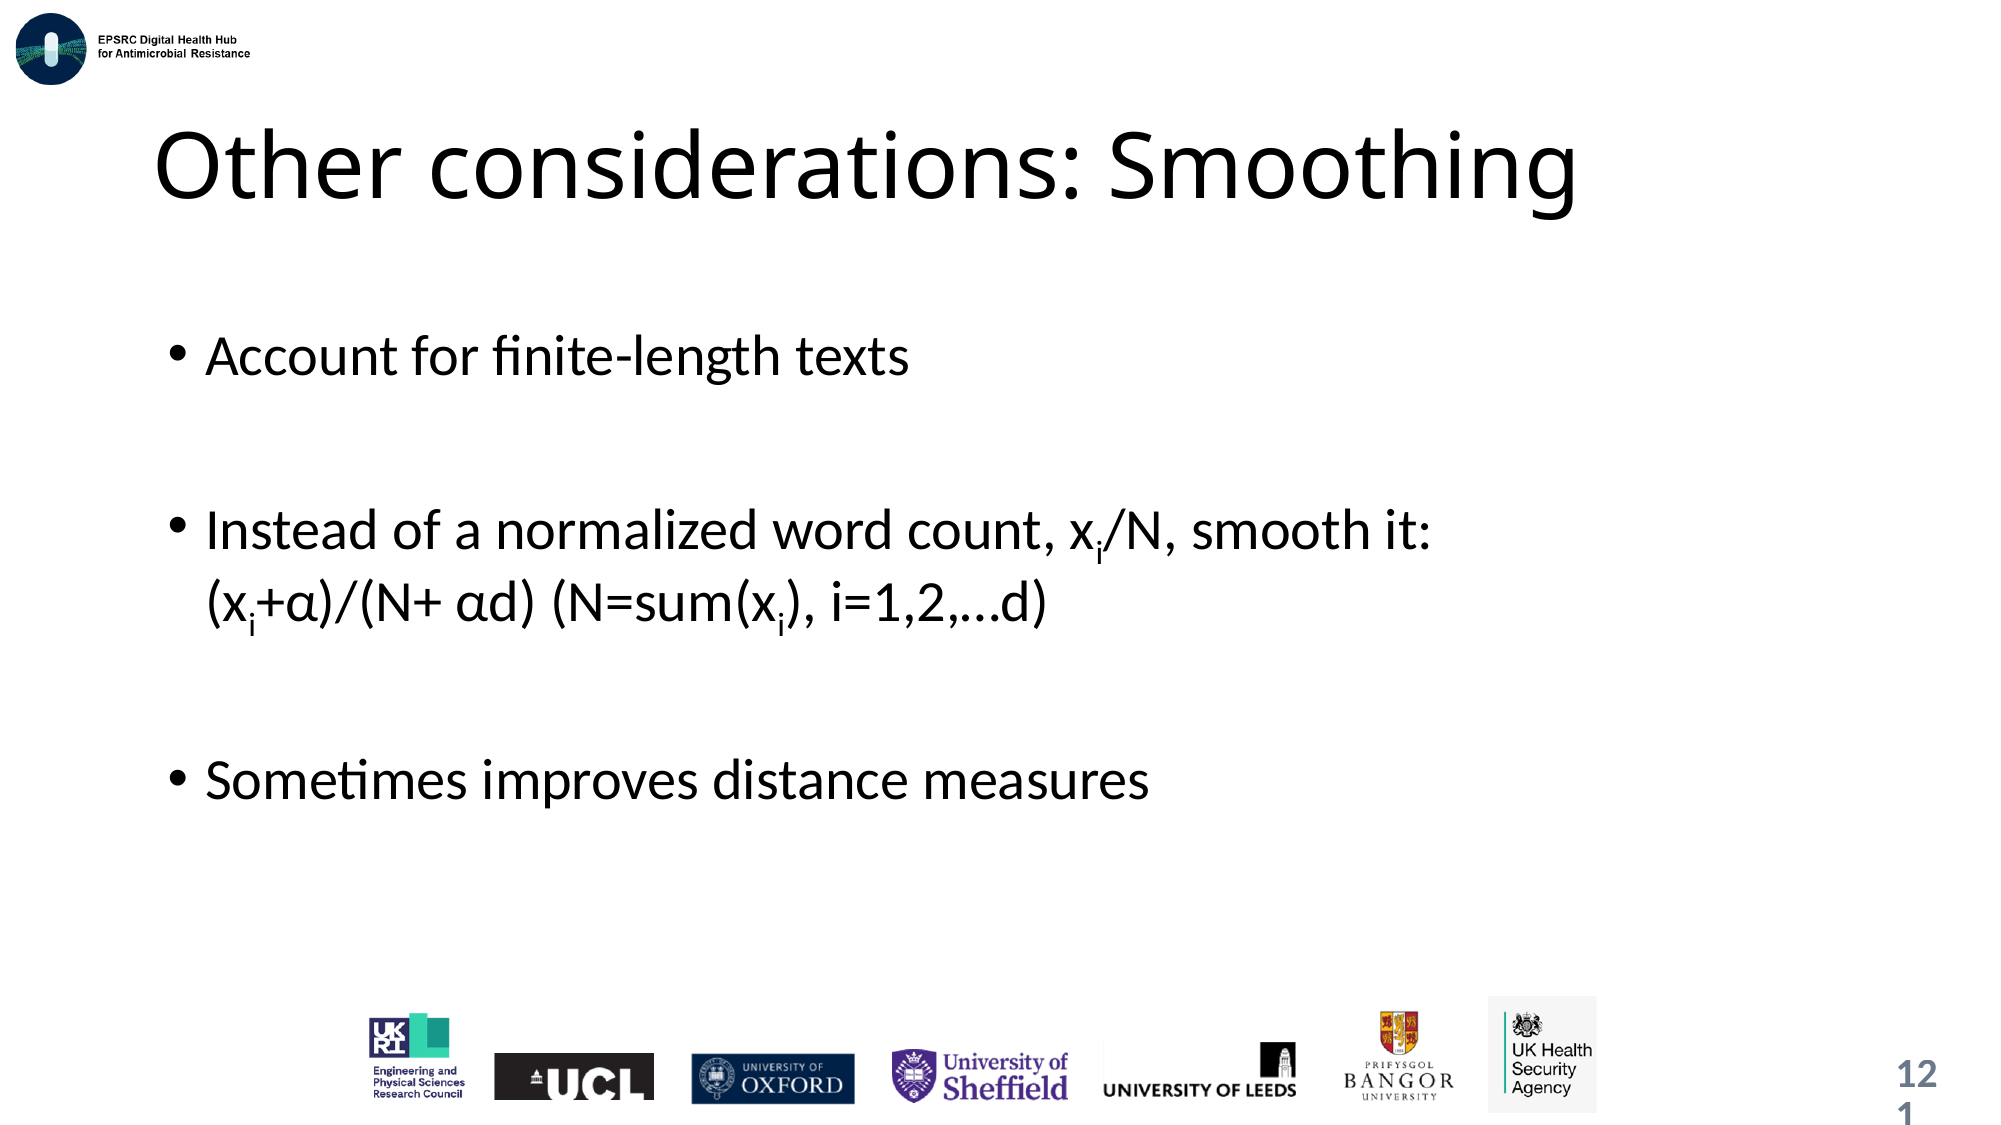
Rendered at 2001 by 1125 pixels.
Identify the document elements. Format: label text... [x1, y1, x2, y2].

title Other considerations: Smoothing [137, 59, 1863, 278]
picture [15, 13, 352, 85]
text_box 121 [1880, 1038, 1962, 1125]
list Account for finite-length texts Instead of a normalized word count, xi/N, smooth it: (xi+α)/(N+ αd) (N=sum(xi), i=1,2,…d) Sometimes improves distance measures [152, 317, 1694, 778]
picture [369, 981, 1597, 1125]
